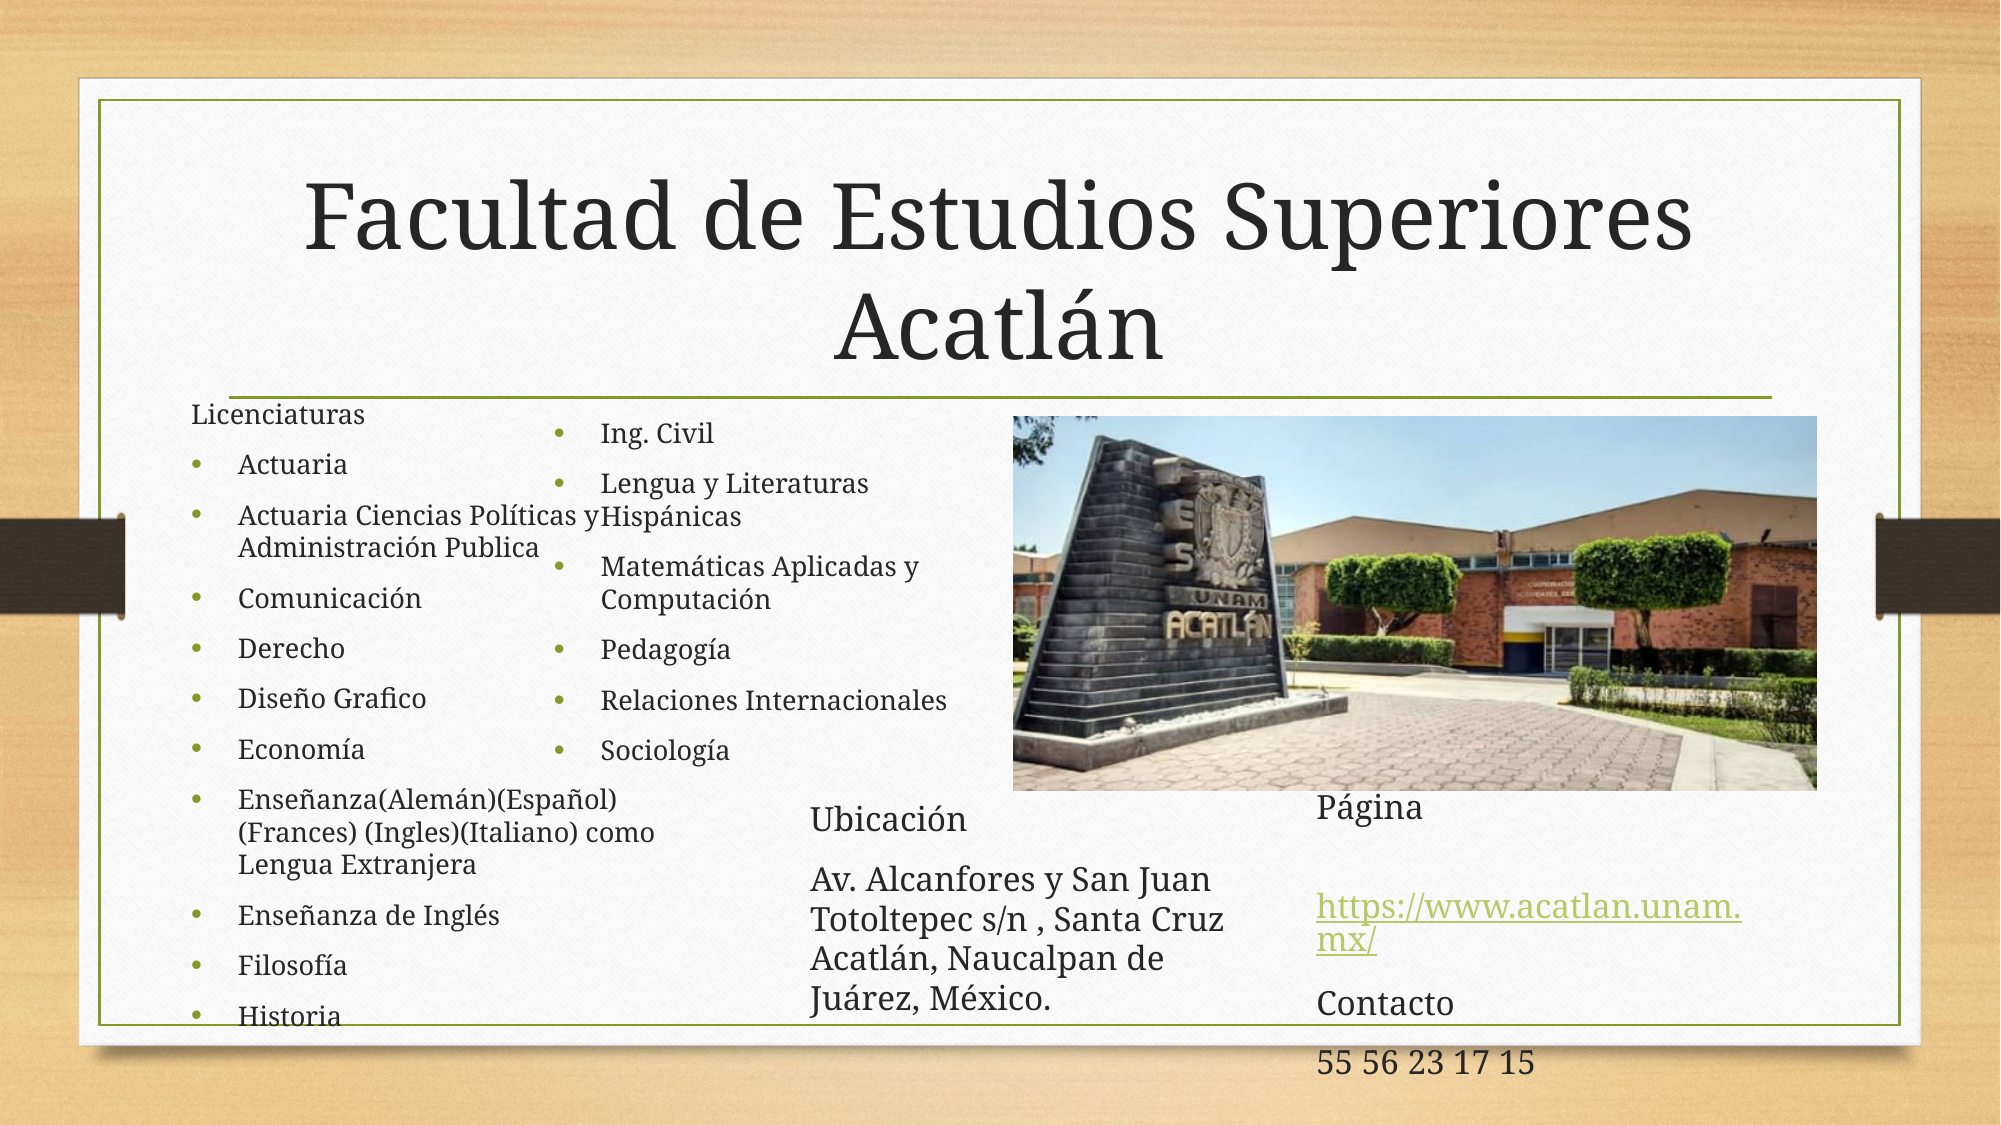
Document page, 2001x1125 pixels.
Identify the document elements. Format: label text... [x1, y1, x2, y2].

picture [0, 0, 2001, 1125]
text_box Ubicación Av. Alcanfores y San Juan Totoltepec s/n , Santa Cruz Acatlán, Naucalpan de Juárez, México. [795, 791, 1257, 1006]
text_box Ing. Civil Lengua y Literaturas Hispánicas Matemáticas Aplicadas y Computación Pedagogía Relaciones Internacionales Sociología [538, 408, 1000, 758]
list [1013, 416, 1817, 791]
text_box Página https://www.acatlan.unam.mx/ Contacto 55 56 23 17 15 [1301, 791, 1763, 993]
list Licenciaturas Actuaria Actuaria Ciencias Políticas y Administración Publica Comunicación Derecho Diseño Grafico Economía Enseñanza(Alemán)(Español)(Frances) (Ingles)(Italiano) como Lengua Extranjera Enseñanza de Inglés Filosofía Historia [176, 389, 699, 1029]
title Facultad de Estudios Superiores Acatlán [212, 161, 1788, 375]
